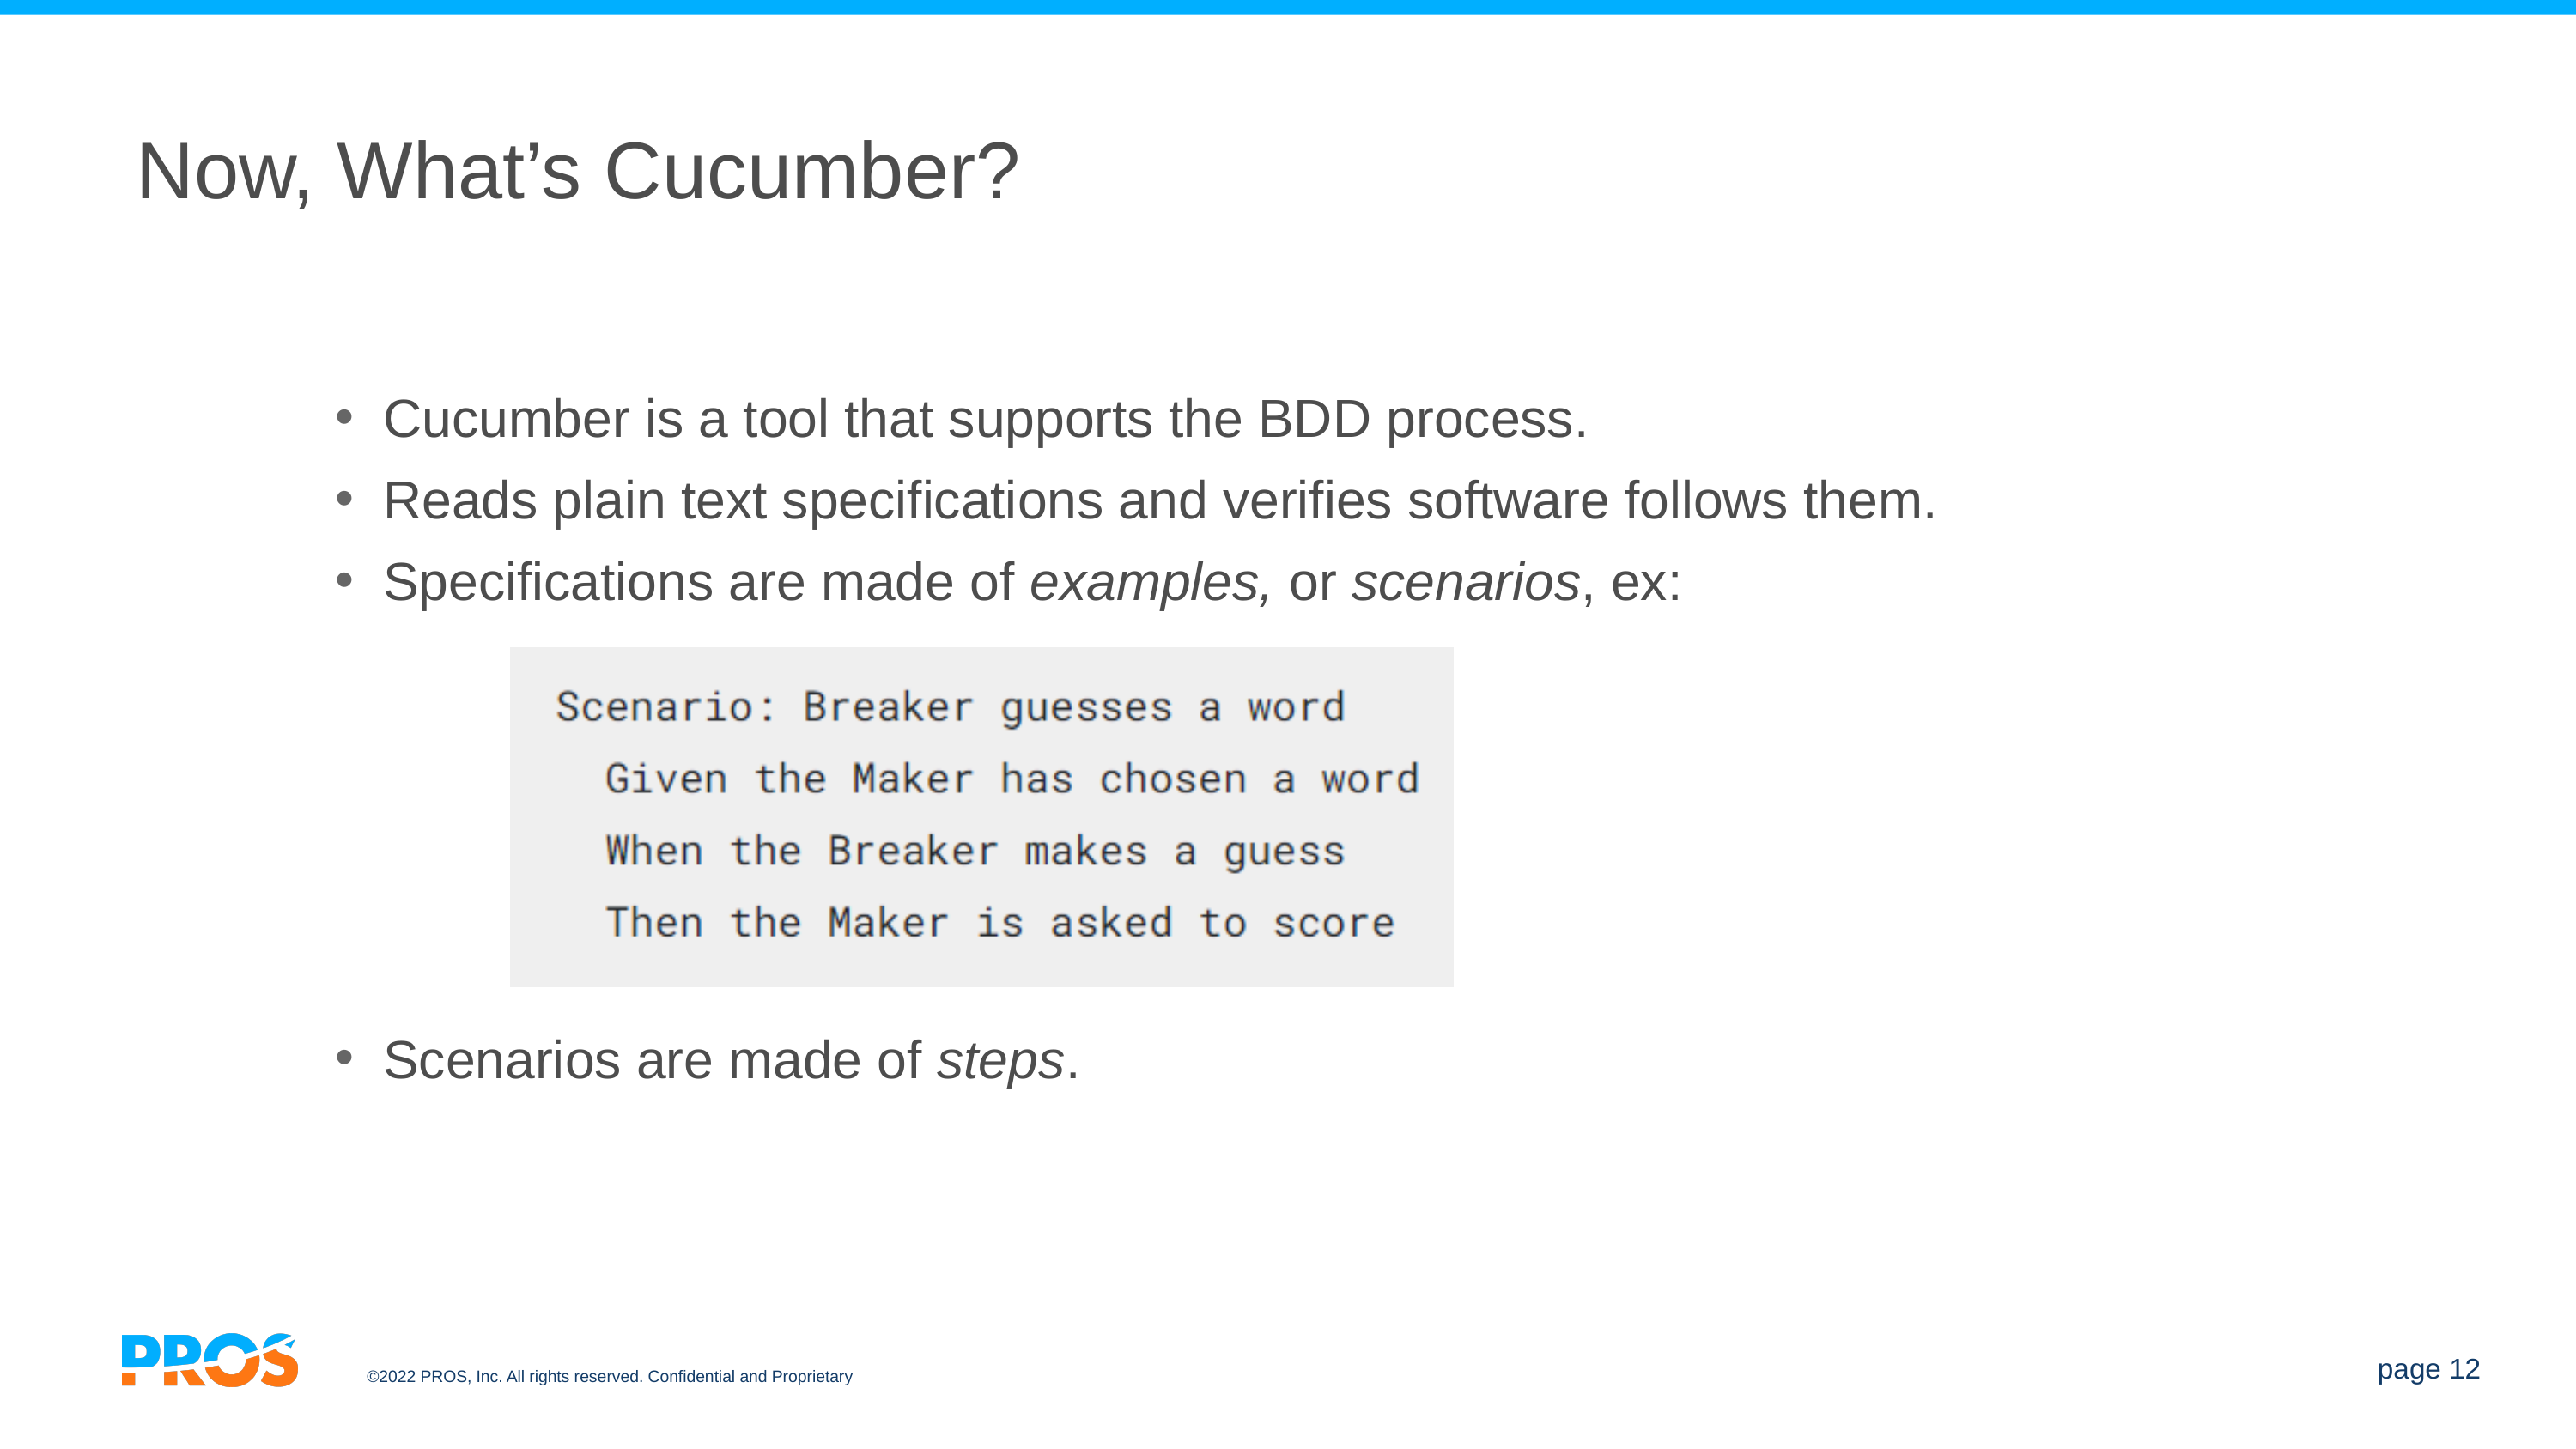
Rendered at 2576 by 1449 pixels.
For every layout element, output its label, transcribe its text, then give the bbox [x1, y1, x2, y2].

picture [510, 647, 1454, 988]
picture [136, 1345, 146, 1357]
picture [122, 1333, 298, 1387]
title Now, What’s Cucumber? [123, 122, 2469, 224]
list Cucumber is a tool that supports the BDD process. Reads plain text specifications and verifies software follows them. Specifications are made of examples, or scenarios, ex: Scenarios are made of steps. [322, 371, 2254, 1240]
